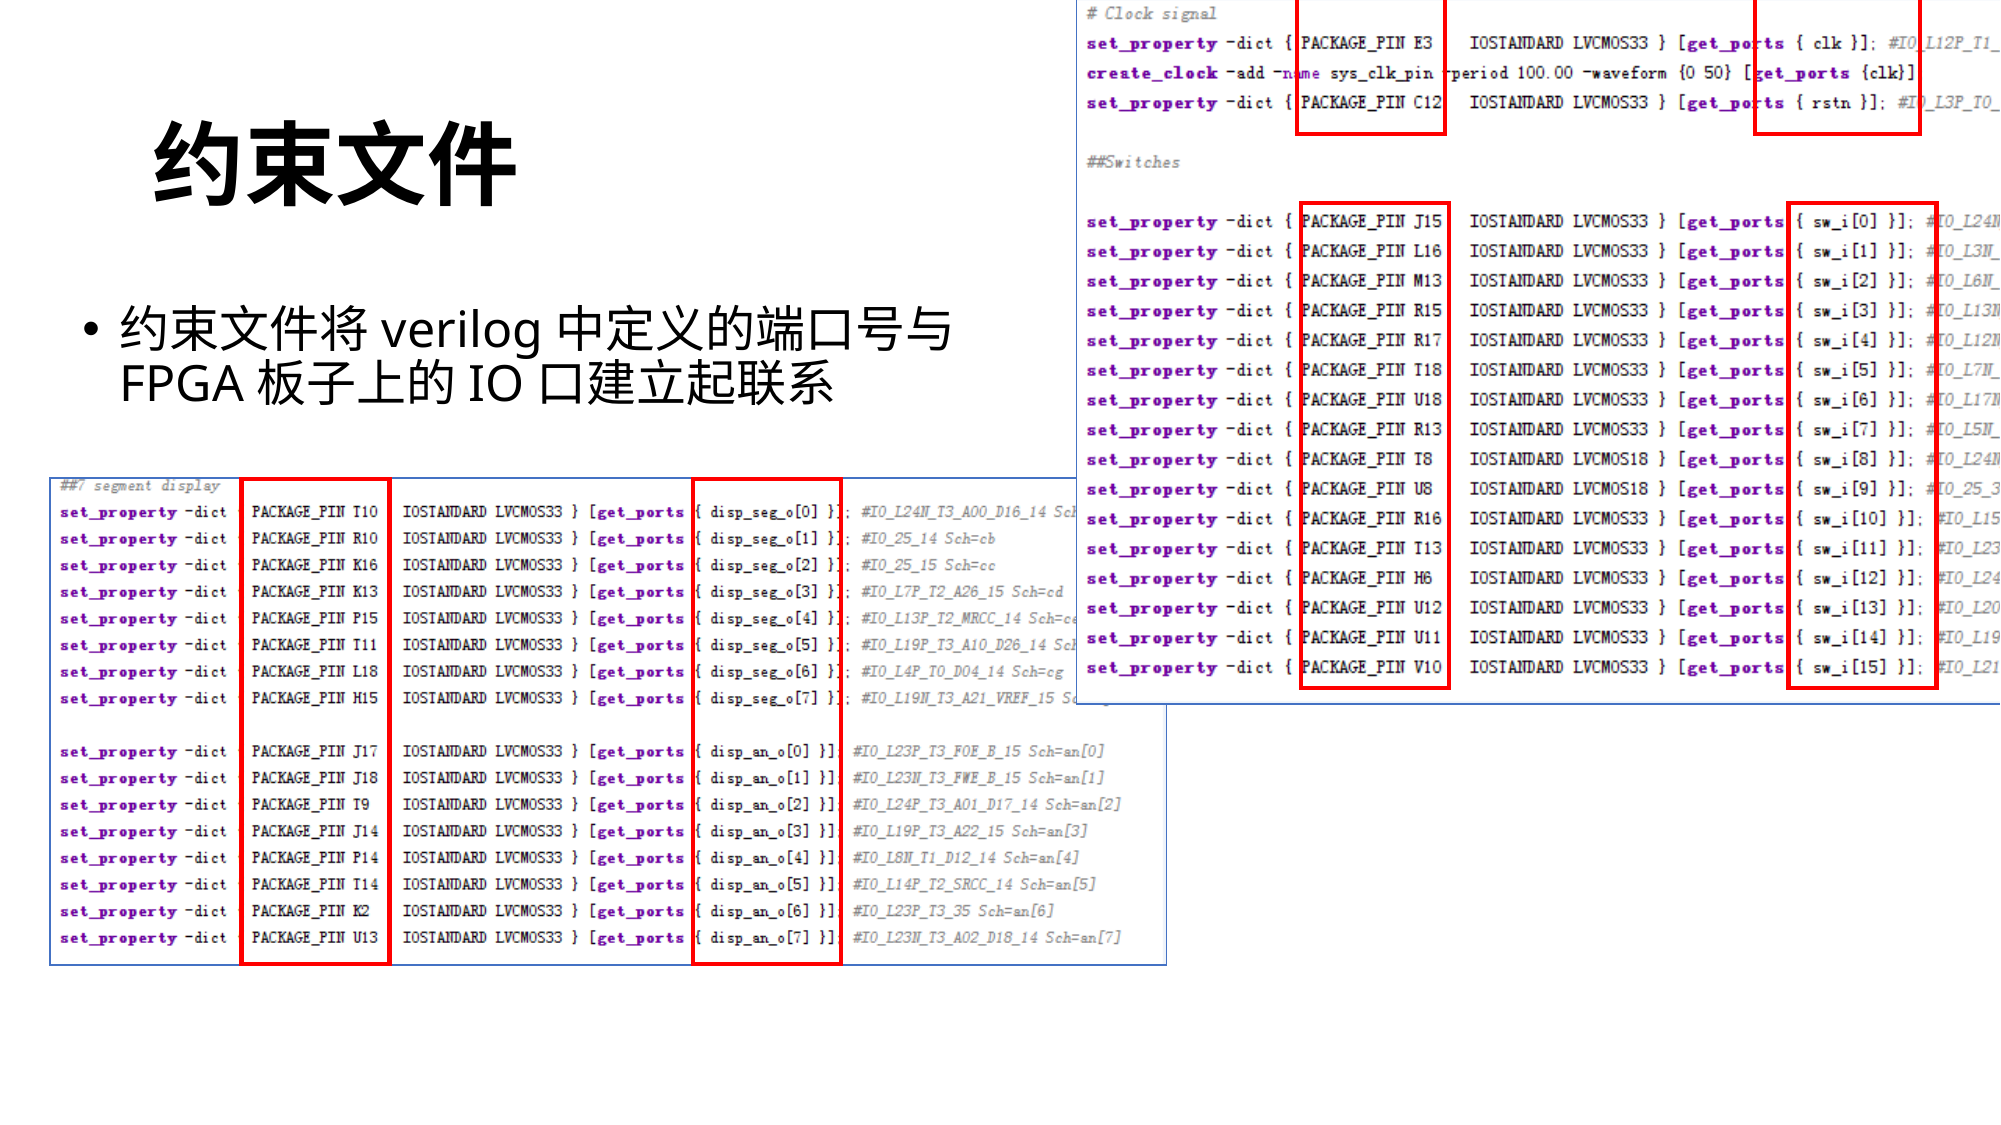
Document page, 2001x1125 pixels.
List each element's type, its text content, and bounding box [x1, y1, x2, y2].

list 约束文件将verilog中定义的端口号与FPGA板子上的IO口建立起联系 [67, 296, 1037, 446]
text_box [1077, 0, 2000, 704]
title 约束文件 [137, 59, 1076, 278]
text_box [50, 478, 1166, 964]
